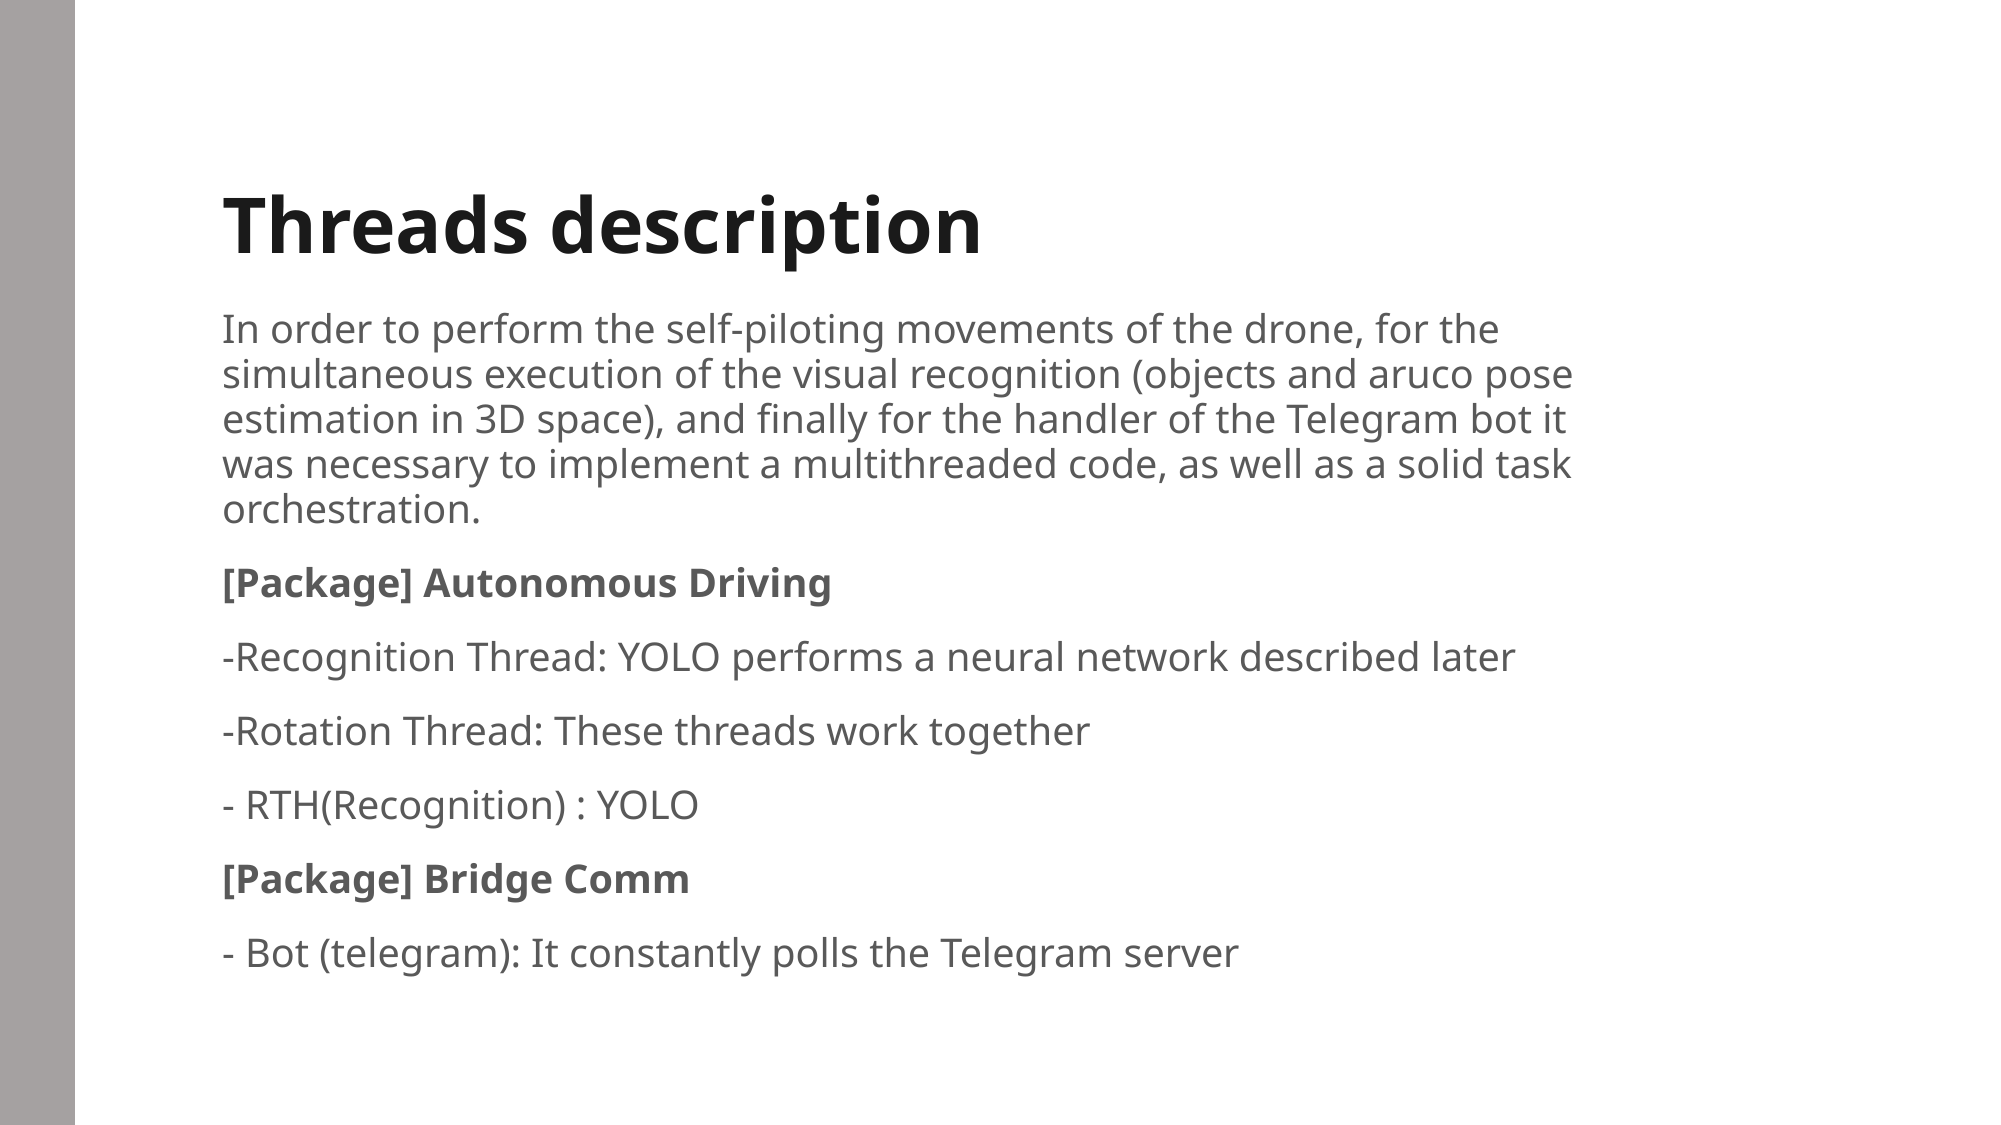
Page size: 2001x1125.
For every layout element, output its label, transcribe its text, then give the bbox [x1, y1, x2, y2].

title Threads description [206, 48, 1797, 278]
list In order to perform the self-piloting movements of the drone, for the simultaneous execution of the visual recognition (objects and aruco pose estimation in 3D space), and finally for the handler of the Telegram bot it was necessary to implement a multithreaded code, as well as a solid task orchestration. [Package] Autonomous Driving -Recognition Thread: YOLO performs a neural network described later -Rotation Thread: These threads work together - RTH(Recognition) : YOLO [Package] Bridge Comm - Bot (telegram): It constantly polls the Telegram server [206, 299, 1665, 1014]
